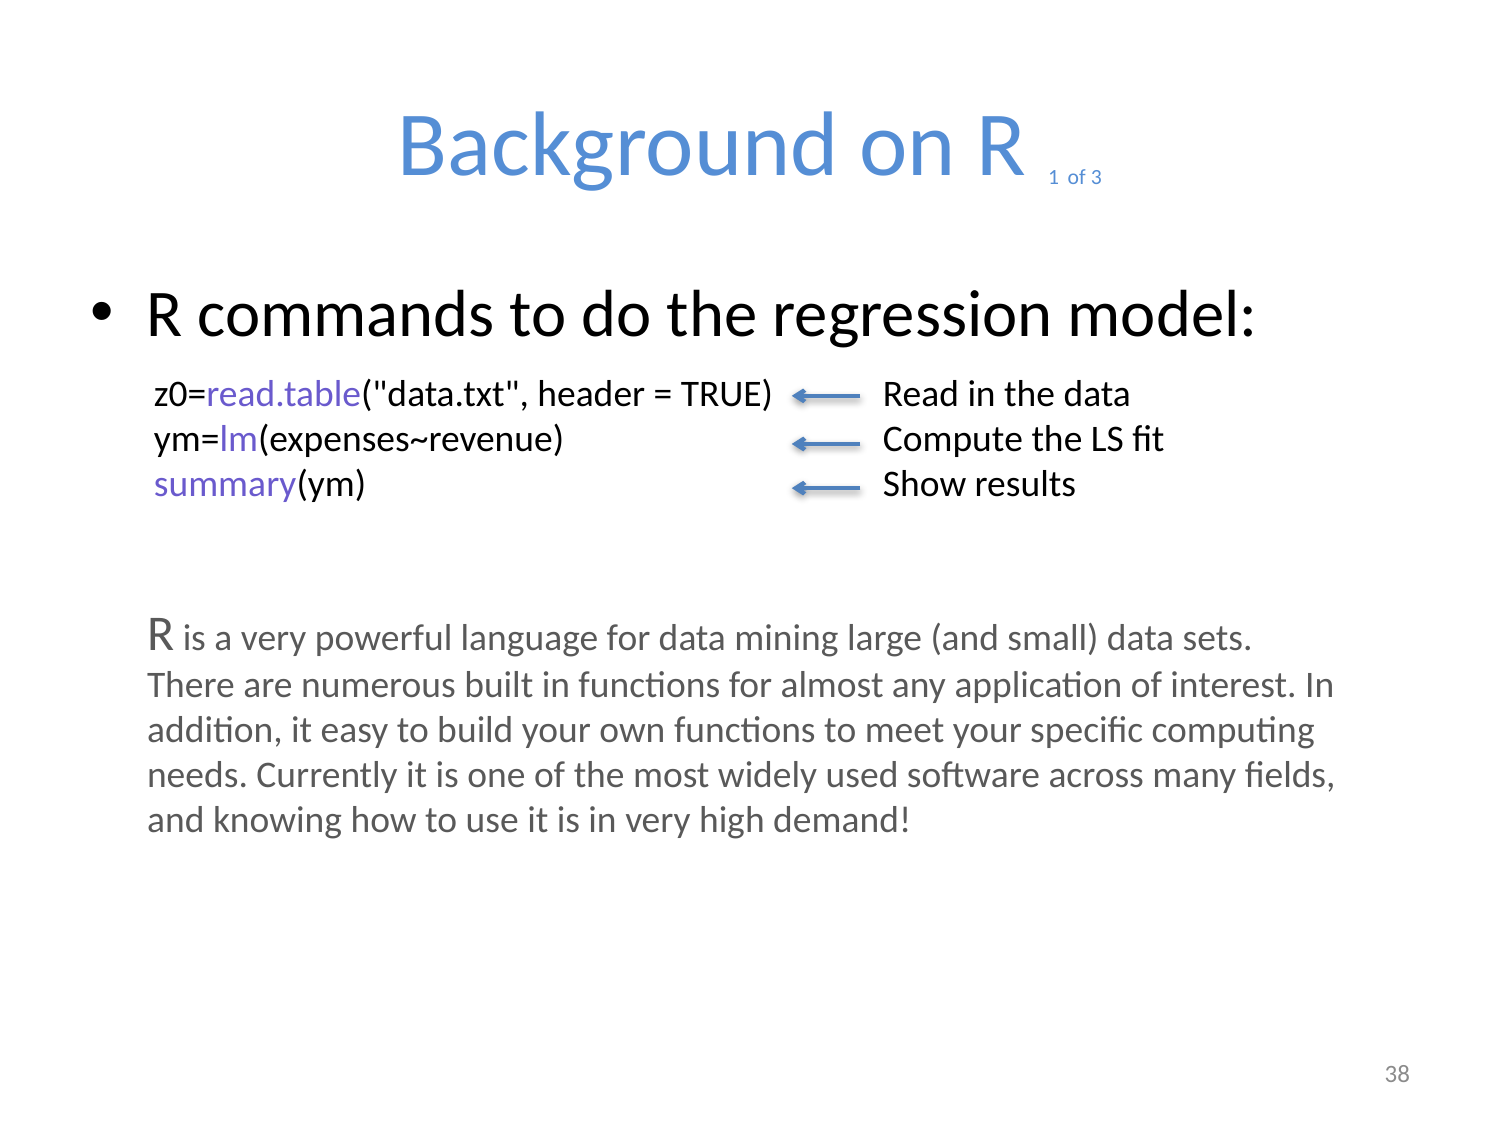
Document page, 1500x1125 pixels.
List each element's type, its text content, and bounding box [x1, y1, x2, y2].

list R commands to do the regression model: [75, 262, 1425, 1005]
text_box Read in the data Compute the LS fit Show results [868, 361, 1180, 557]
title Background on R 1 of 3 [75, 45, 1425, 233]
text_box R is a very powerful language for data mining large (and small) data sets. There are numerous built in functions for almost any application of interest. In addition, it easy to build your own functions to meet your specific computing needs. Currently it is one of the most widely used software across many fields, and knowing how to use it is in very high demand! [132, 592, 1353, 893]
slide_number 38 [1074, 1042, 1425, 1103]
text_box z0=read.table("data.txt", header = TRUE) ym=lm(expenses~revenue) summary(ym) [139, 361, 789, 557]
